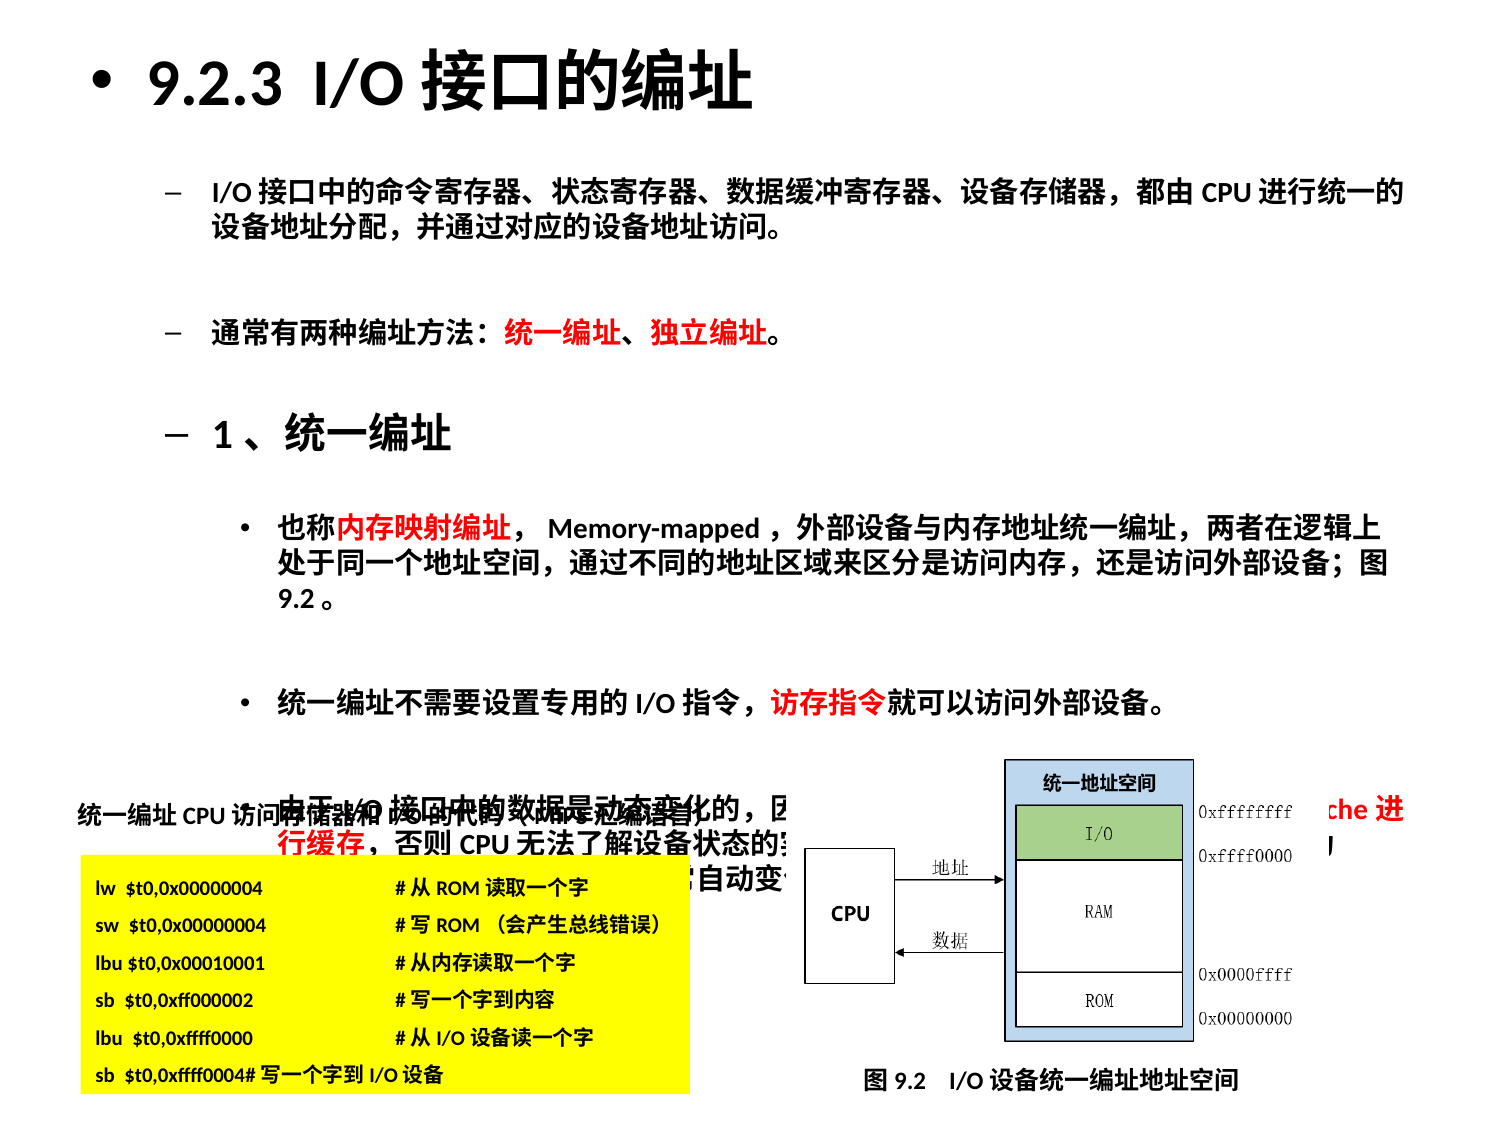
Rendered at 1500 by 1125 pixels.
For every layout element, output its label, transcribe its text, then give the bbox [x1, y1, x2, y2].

list 9.2.3 I/O接口的编址 I/O接口中的命令寄存器、状态寄存器、数据缓冲寄存器、设备存储器，都由CPU进行统一的设备地址分配，并通过对应的设备地址访问。 通常有两种编址方法：统一编址、独立编址。 1、统一编址 也称内存映射编址，Memory-mapped，外部设备与内存地址统一编址，两者在逻辑上处于同一个地址空间，通过不同的地址区域来区分是访问内存，还是访问外部设备；图9.2。 统一编址不需要设置专用的I/O指令，访存指令就可以访问外部设备。 由于I/O接口中的数据是动态变化的，因此统一编址中的I/O地址空间不能使用cache进行缓存，否则CPU无法了解设备状态的实时变化；在C语言中接口变量应该声明为volatile型，表明该变量是会经常自动变化的。 [75, 30, 1425, 774]
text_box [76, 791, 720, 1094]
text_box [785, 739, 1330, 1104]
